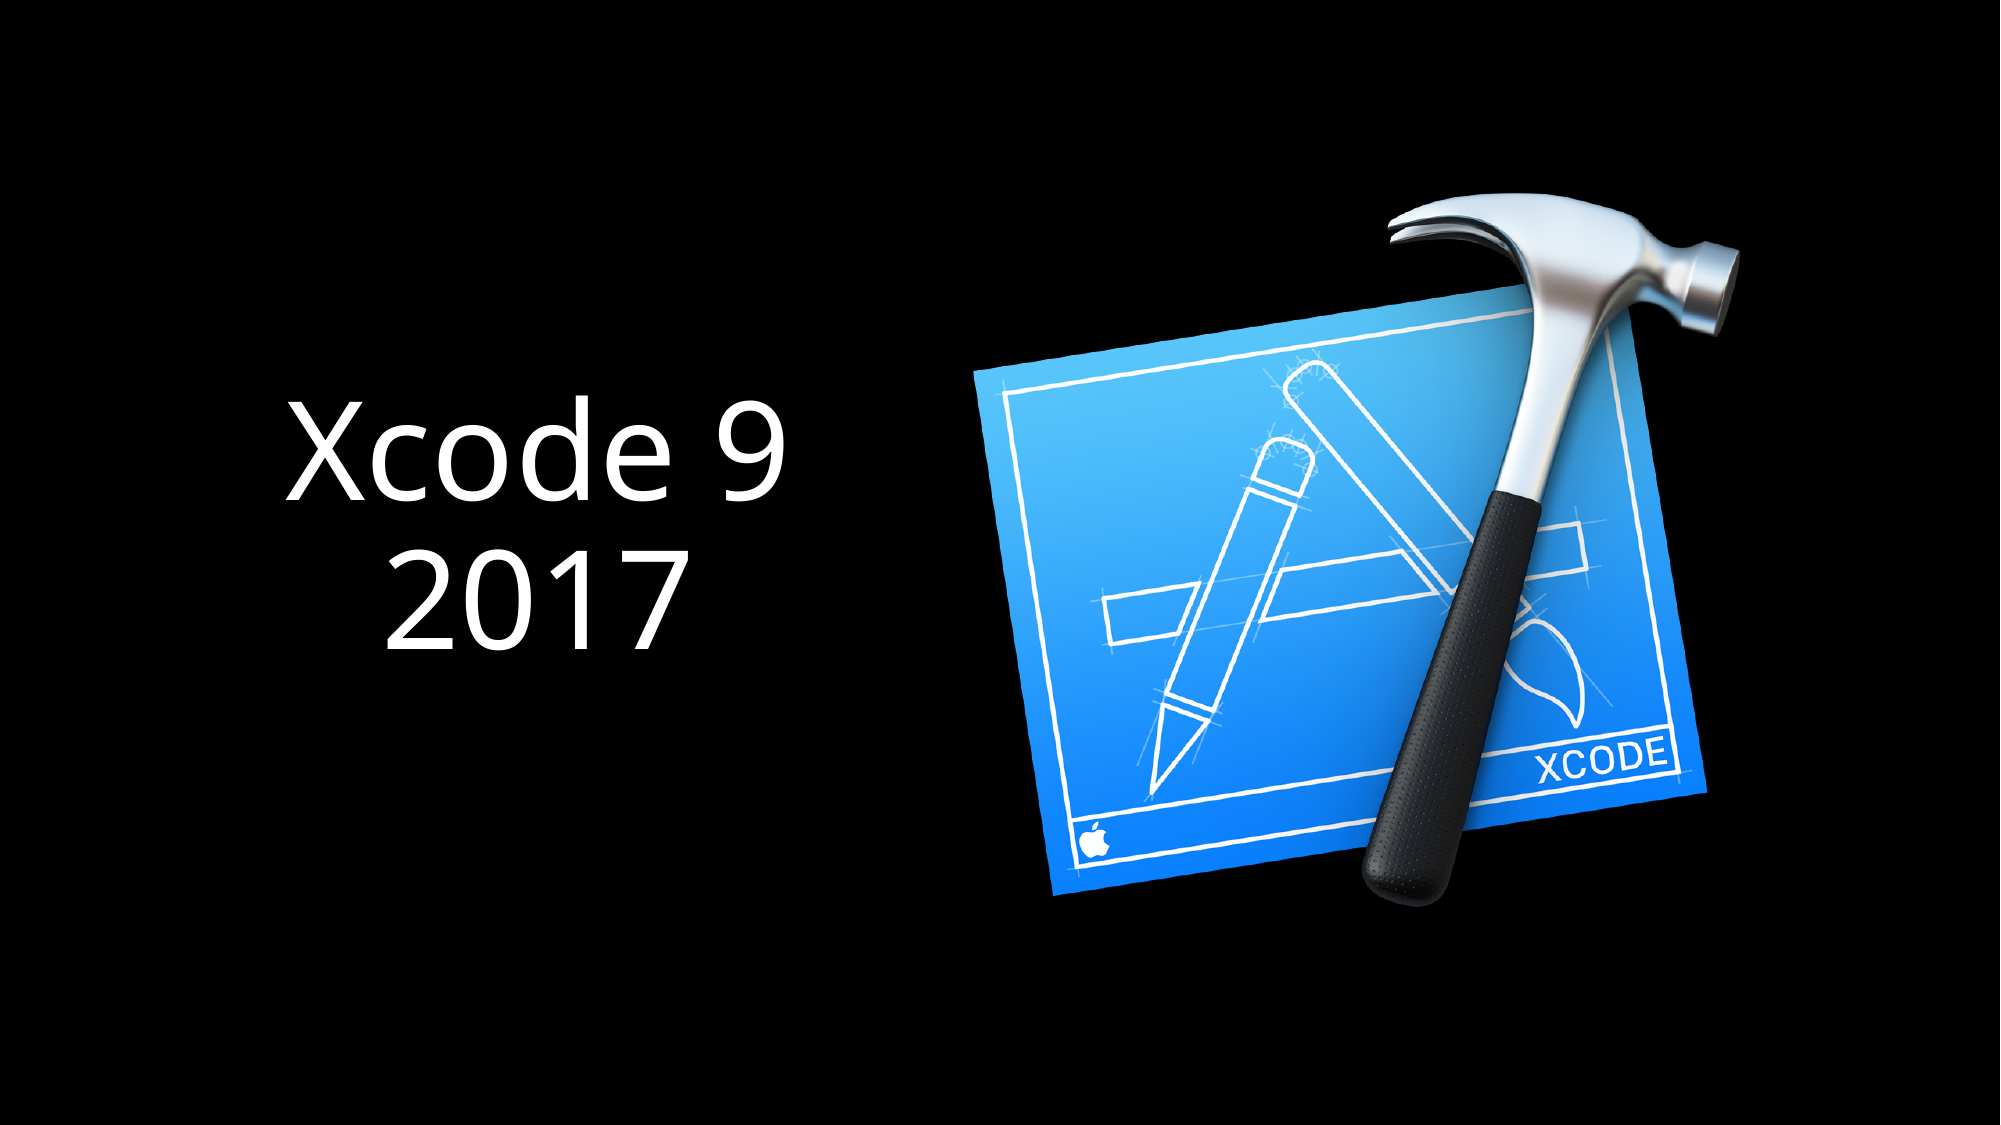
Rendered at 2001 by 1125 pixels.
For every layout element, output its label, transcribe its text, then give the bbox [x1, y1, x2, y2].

picture [956, 161, 1757, 962]
title Xcode 9 2017 [11, 59, 1066, 1001]
